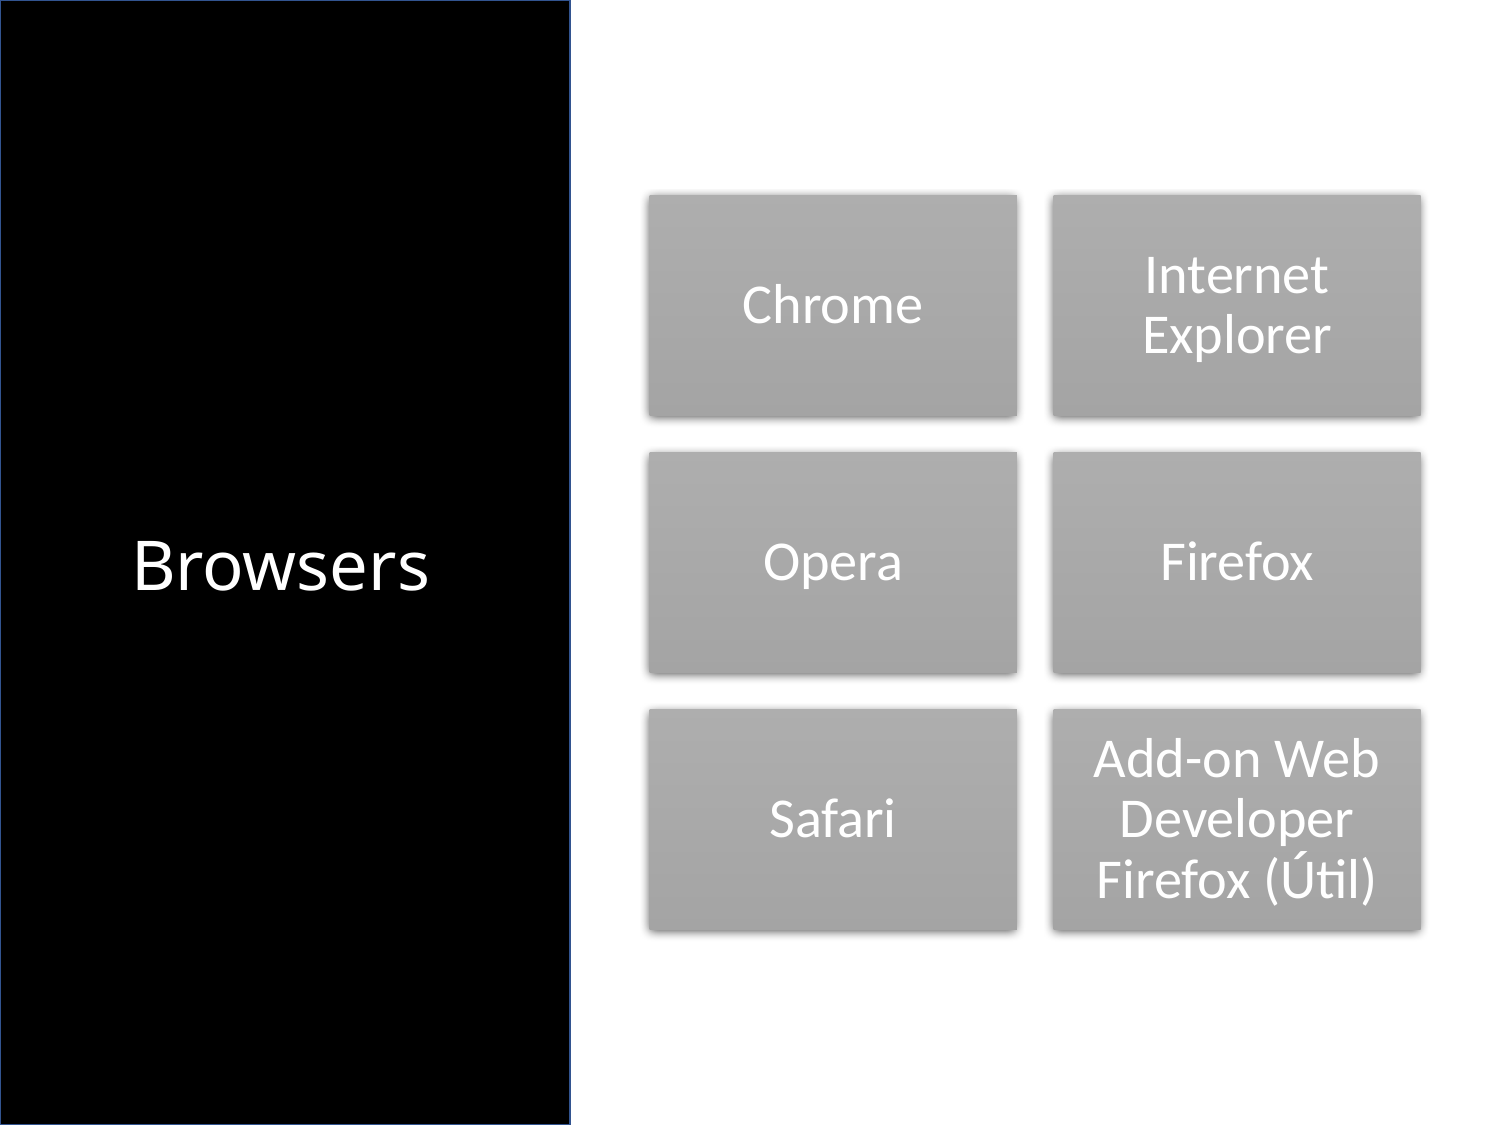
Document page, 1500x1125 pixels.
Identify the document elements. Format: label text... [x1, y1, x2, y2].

title Browsers [116, 116, 531, 1020]
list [649, 105, 1421, 1020]
text_box [0, 0, 571, 1125]
